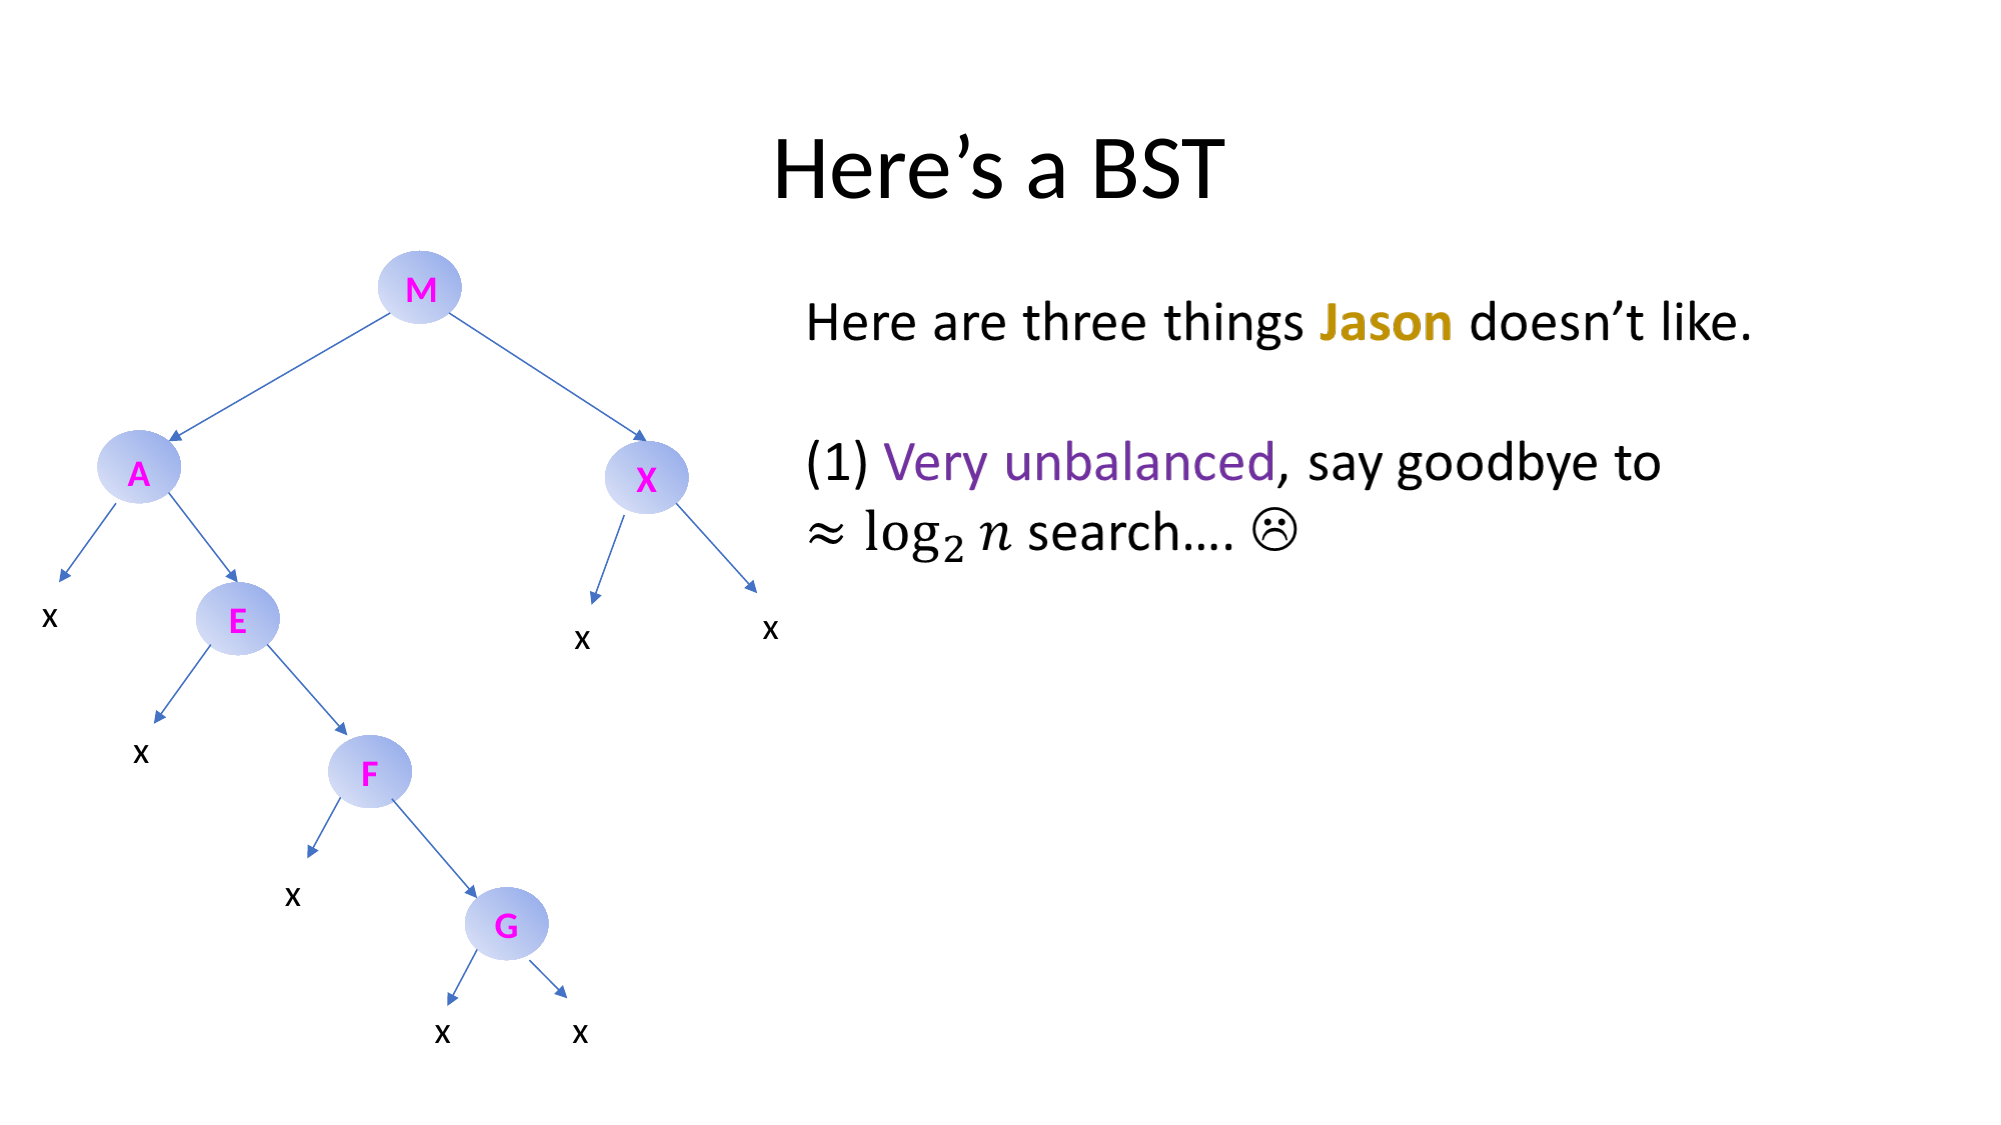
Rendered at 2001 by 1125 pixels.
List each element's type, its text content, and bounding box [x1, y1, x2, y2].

text_box x [557, 998, 622, 1059]
text_box x [26, 582, 92, 643]
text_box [266, 644, 348, 736]
text_box E [196, 582, 280, 656]
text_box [153, 644, 211, 724]
text_box x [269, 861, 335, 922]
text_box G [465, 887, 549, 961]
text_box x [419, 998, 484, 1059]
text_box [391, 798, 478, 899]
text_box x [747, 594, 790, 656]
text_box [306, 797, 341, 859]
text_box [166, 449, 181, 492]
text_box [675, 503, 758, 594]
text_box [448, 312, 647, 442]
text_box x [118, 718, 183, 779]
text_box [790, 277, 1848, 717]
text_box A [112, 441, 166, 502]
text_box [168, 492, 238, 583]
text_box X [605, 441, 689, 514]
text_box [58, 503, 117, 583]
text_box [591, 514, 625, 605]
title Here’s a BST [137, 59, 1863, 278]
text_box x [559, 604, 624, 666]
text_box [168, 312, 391, 442]
text_box [97, 430, 163, 495]
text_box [447, 949, 478, 1007]
text_box F [328, 735, 412, 808]
text_box M [378, 250, 462, 324]
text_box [529, 959, 568, 999]
